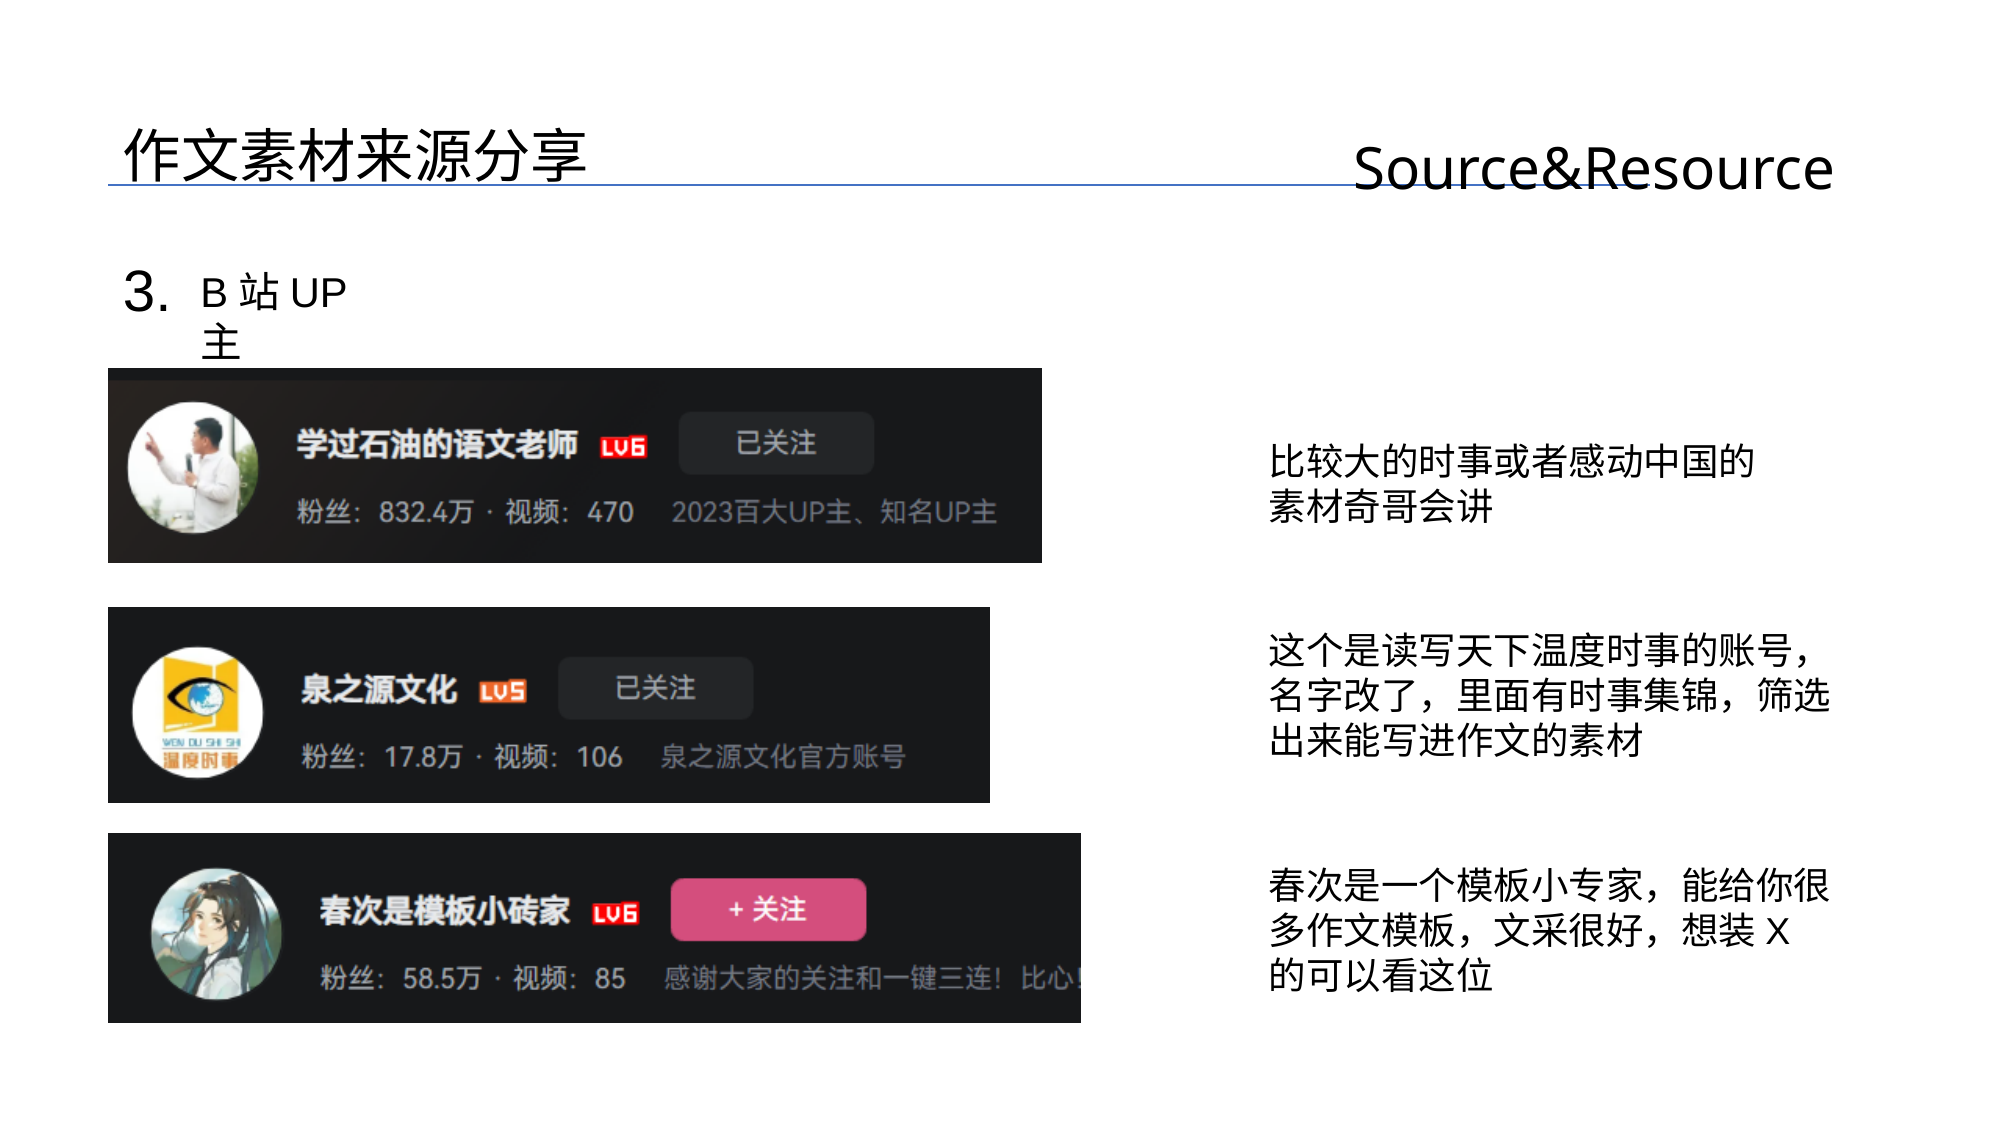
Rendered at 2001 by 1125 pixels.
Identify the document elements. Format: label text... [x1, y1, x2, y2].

text_box B站UP主 [185, 258, 403, 368]
text_box 比较大的时事或者感动中国的素材奇哥会讲 [1254, 430, 1807, 536]
text_box 这个是读写天下温度时事的账号，名字改了，里面有时事集锦，筛选出来能写进作文的素材 [1254, 619, 1852, 770]
picture [108, 607, 990, 803]
picture [108, 368, 1042, 563]
text_box 春次是一个模板小专家，能给你很多作文模板，文采很好，想装X的可以看这位 [1254, 854, 1852, 1005]
picture [108, 833, 1081, 1023]
text_box 3. [108, 245, 241, 331]
